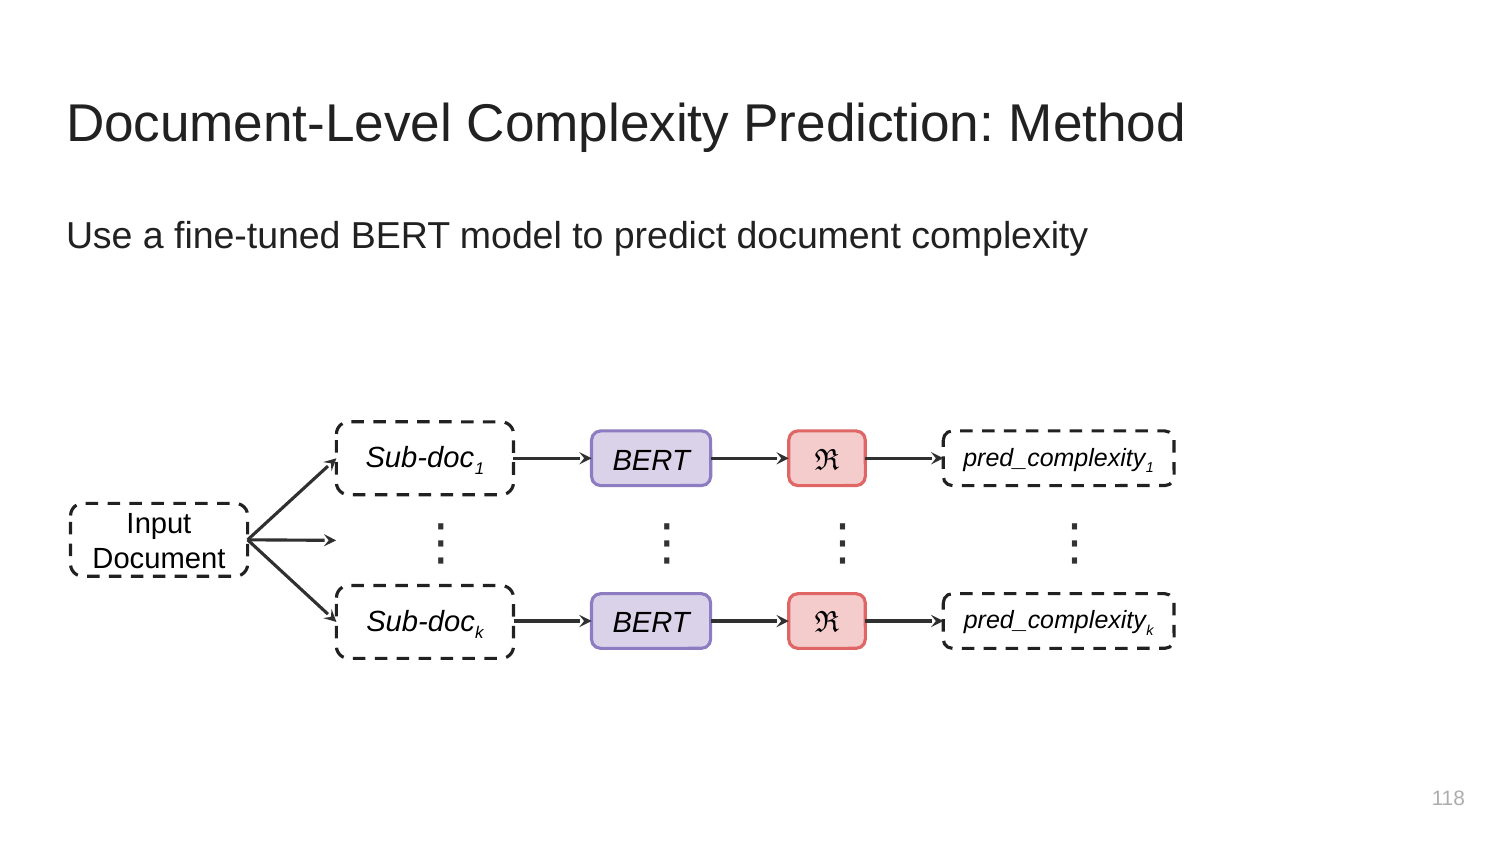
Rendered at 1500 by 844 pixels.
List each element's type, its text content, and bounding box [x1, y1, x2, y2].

text_box Sub-doc1 [336, 421, 514, 495]
text_box ⋮ [1034, 494, 1083, 585]
title Document-Level Complexity Prediction: Method [51, 72, 1449, 167]
text_box pred_complexityk [943, 593, 1175, 649]
text_box ℜ [788, 430, 866, 486]
text_box ℜ [788, 593, 866, 649]
text_box ⋮ [400, 494, 450, 585]
text_box Sub-dock [336, 585, 514, 659]
text_box BERT [591, 430, 711, 486]
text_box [247, 539, 337, 623]
list Use a fine-tuned BERT model to predict document complexity [51, 189, 1390, 349]
text_box Input Document [70, 503, 242, 577]
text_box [247, 458, 337, 538]
text_box ⋮ [626, 494, 676, 585]
text_box pred_complexity1 [943, 430, 1175, 486]
text_box ⋮ [802, 494, 852, 585]
slide_number ‹#› [1389, 764, 1480, 830]
text_box BERT [591, 593, 711, 649]
